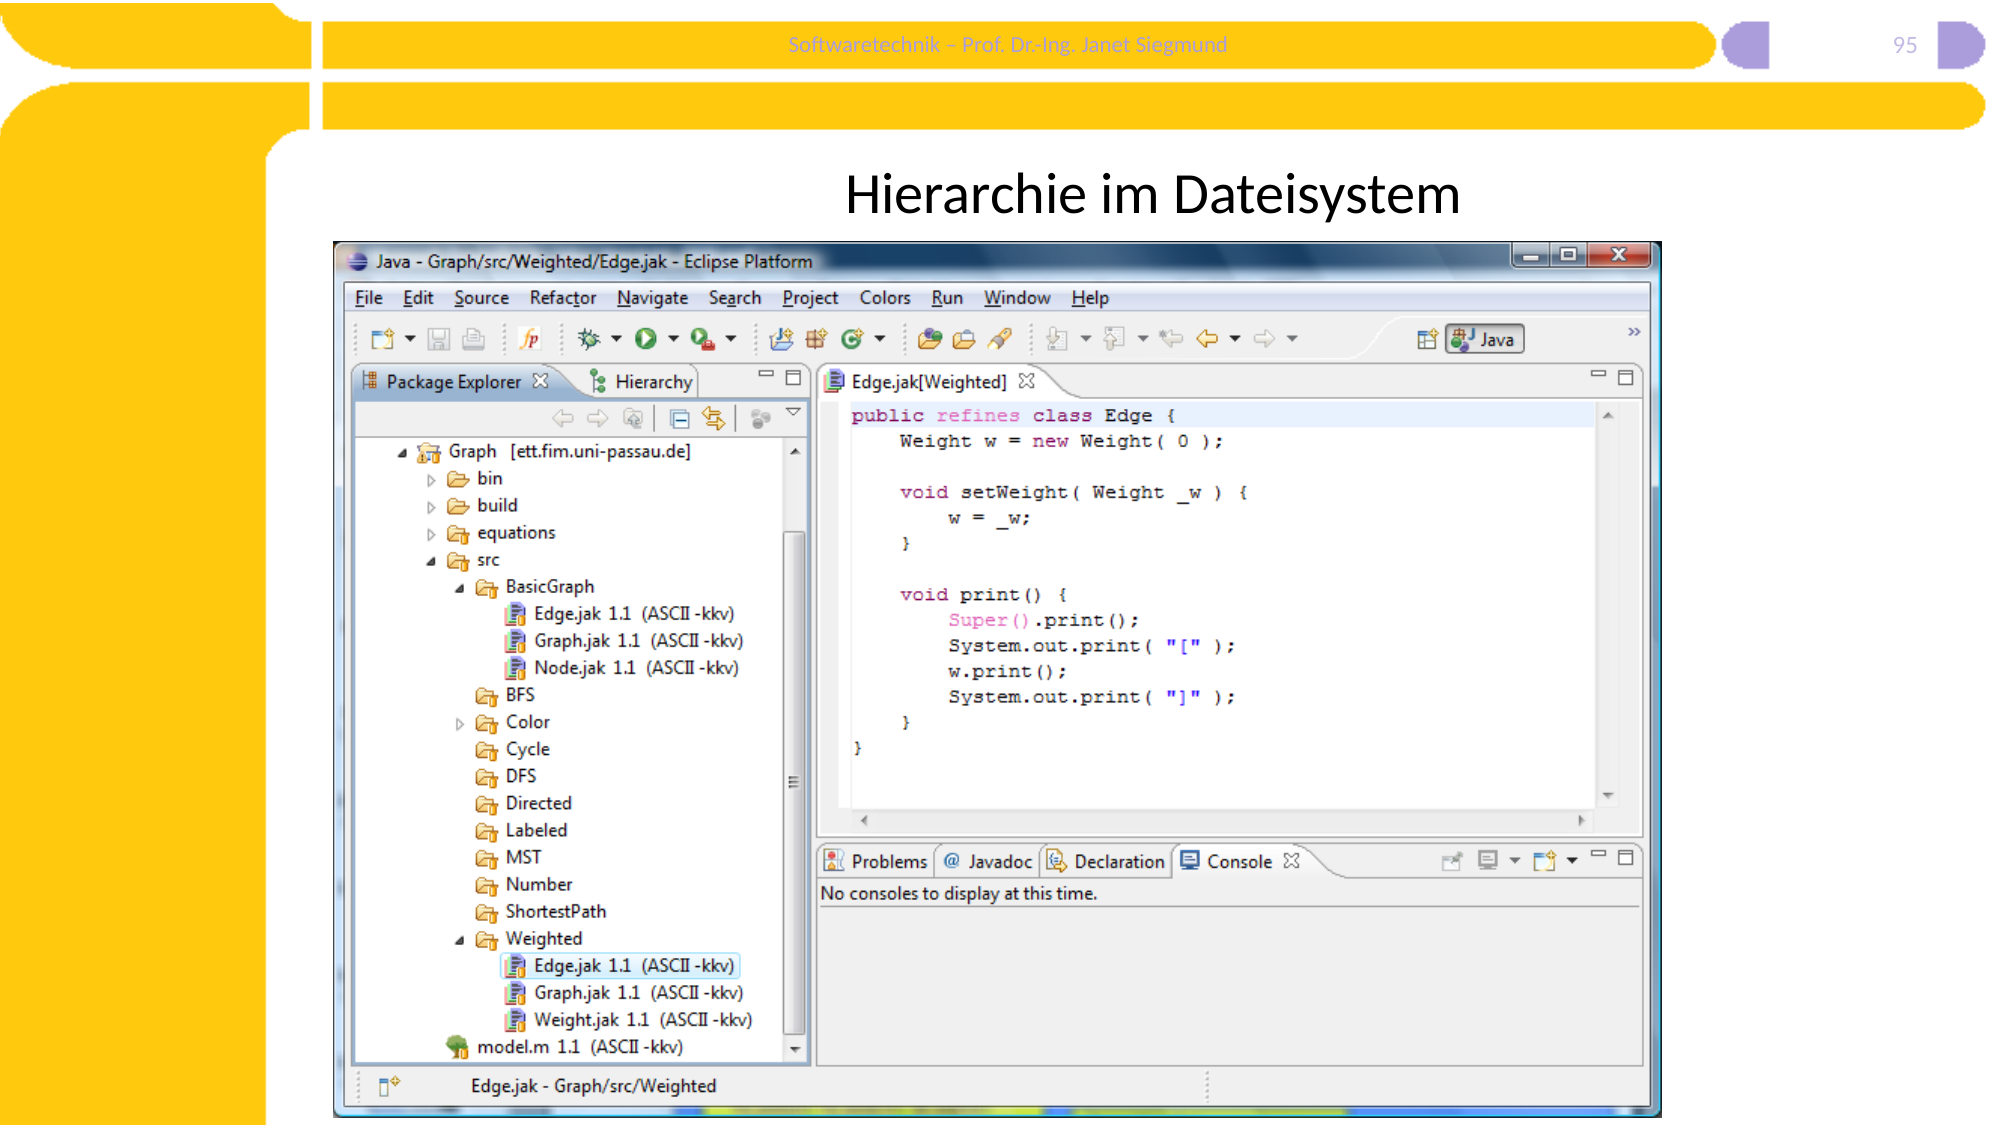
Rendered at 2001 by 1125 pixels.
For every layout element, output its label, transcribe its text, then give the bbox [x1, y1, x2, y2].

title Hierarchie im Dateisystem [350, 137, 1957, 243]
picture [0, 3, 1999, 1125]
slide_number 95 [1767, 20, 1934, 67]
